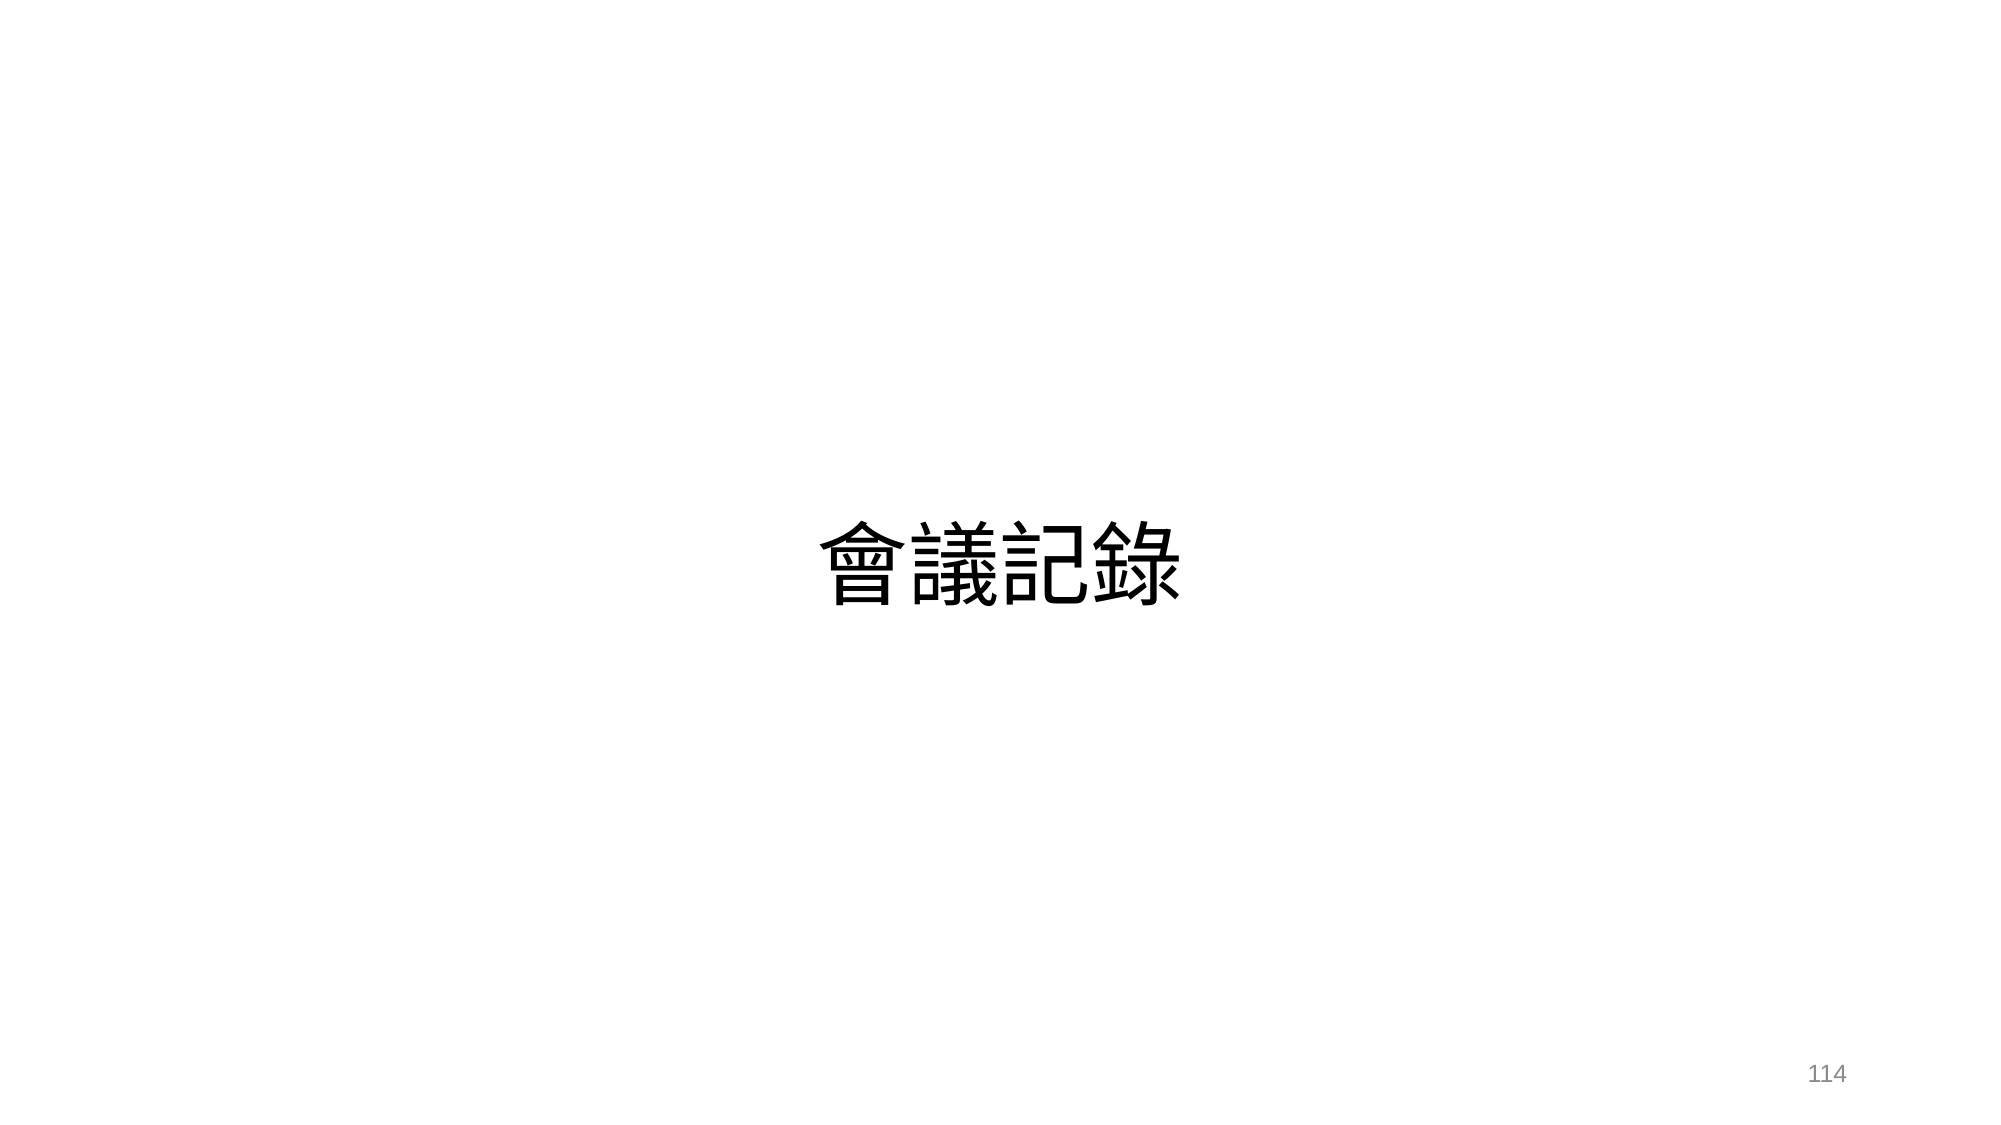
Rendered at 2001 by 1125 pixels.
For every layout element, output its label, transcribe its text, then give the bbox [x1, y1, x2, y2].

text_box 會議記錄 [499, 499, 1501, 624]
slide_number 114 [1412, 1042, 1863, 1103]
